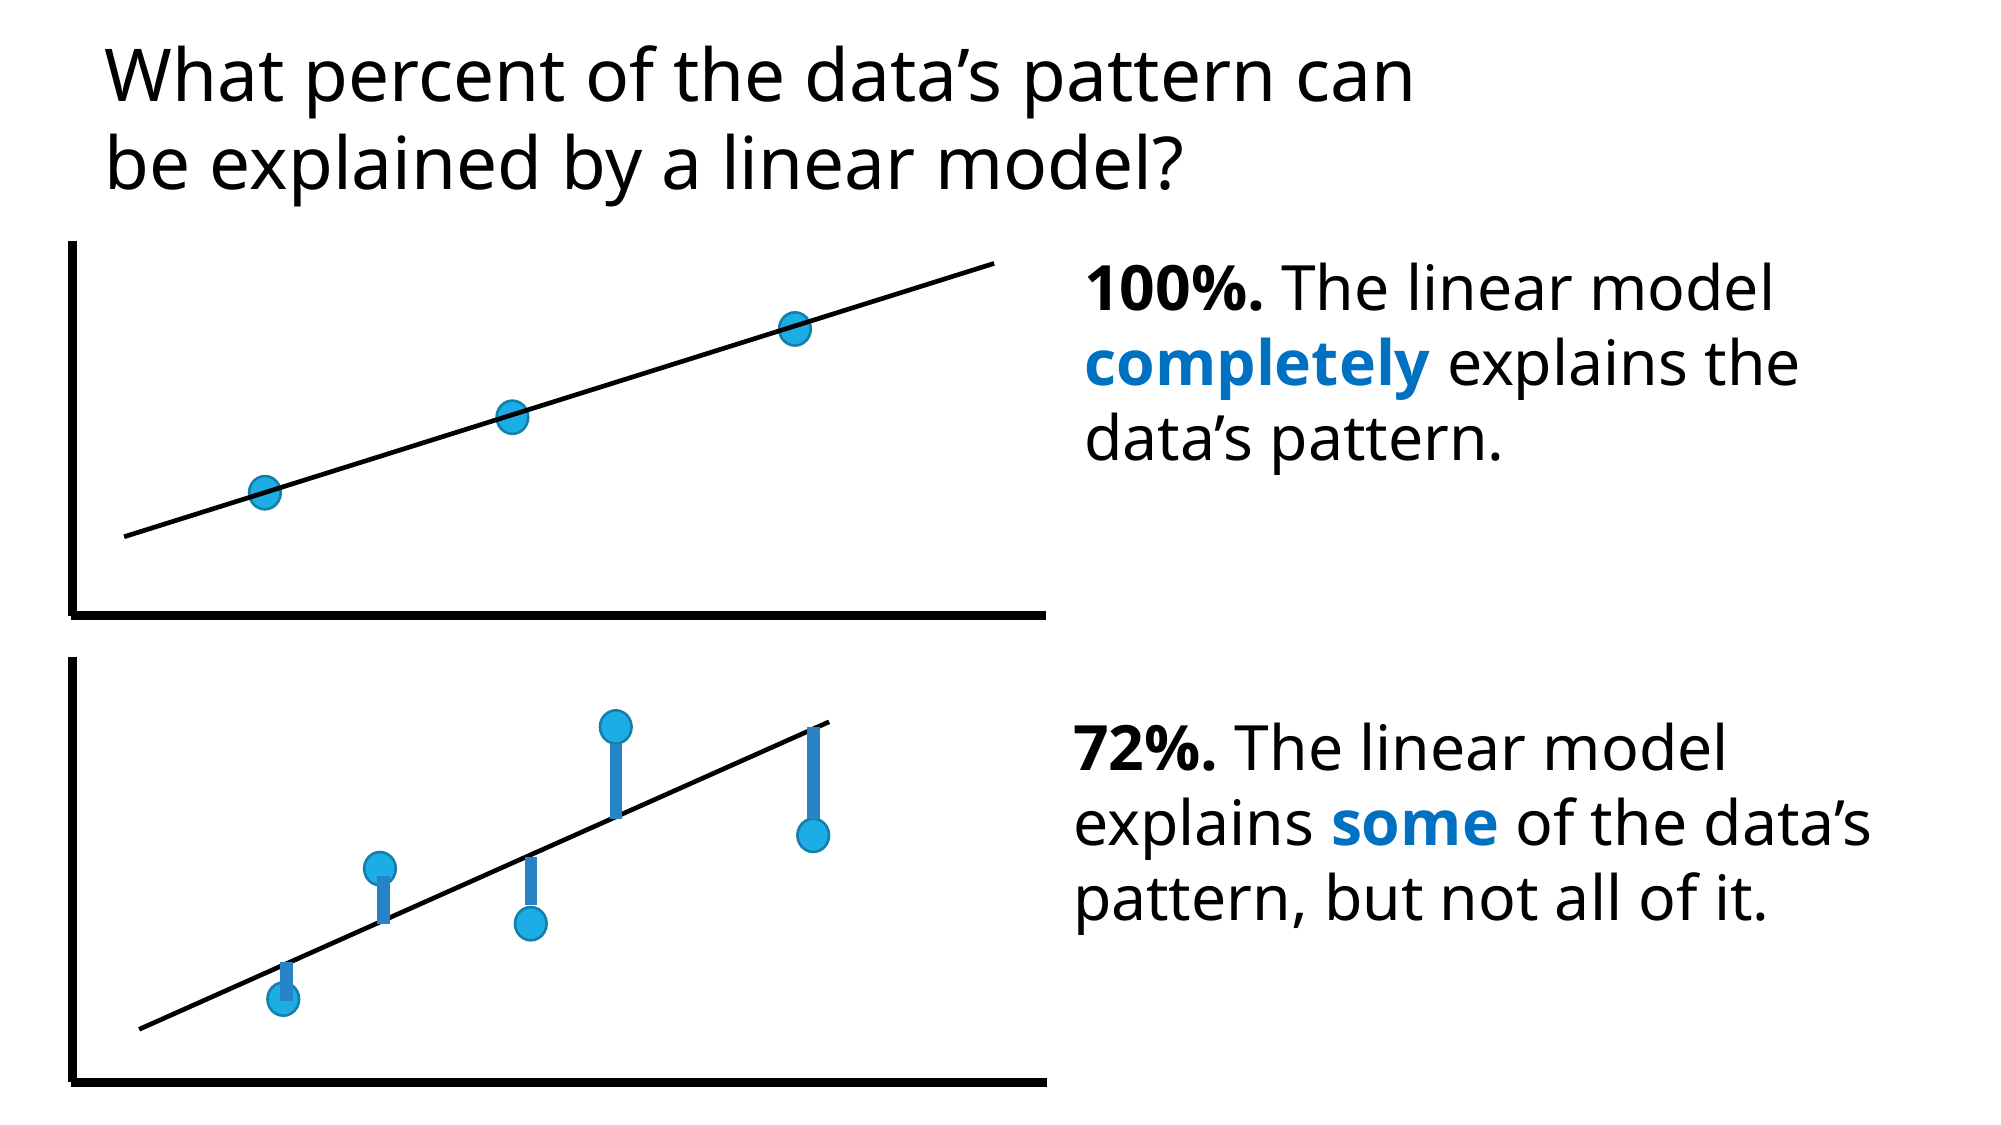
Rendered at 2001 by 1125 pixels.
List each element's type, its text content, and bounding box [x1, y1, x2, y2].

text_box What percent of the data’s pattern can be explained by a linear model? [90, 21, 1469, 212]
text_box [602, 709, 630, 716]
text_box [138, 721, 830, 1030]
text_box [123, 263, 995, 537]
